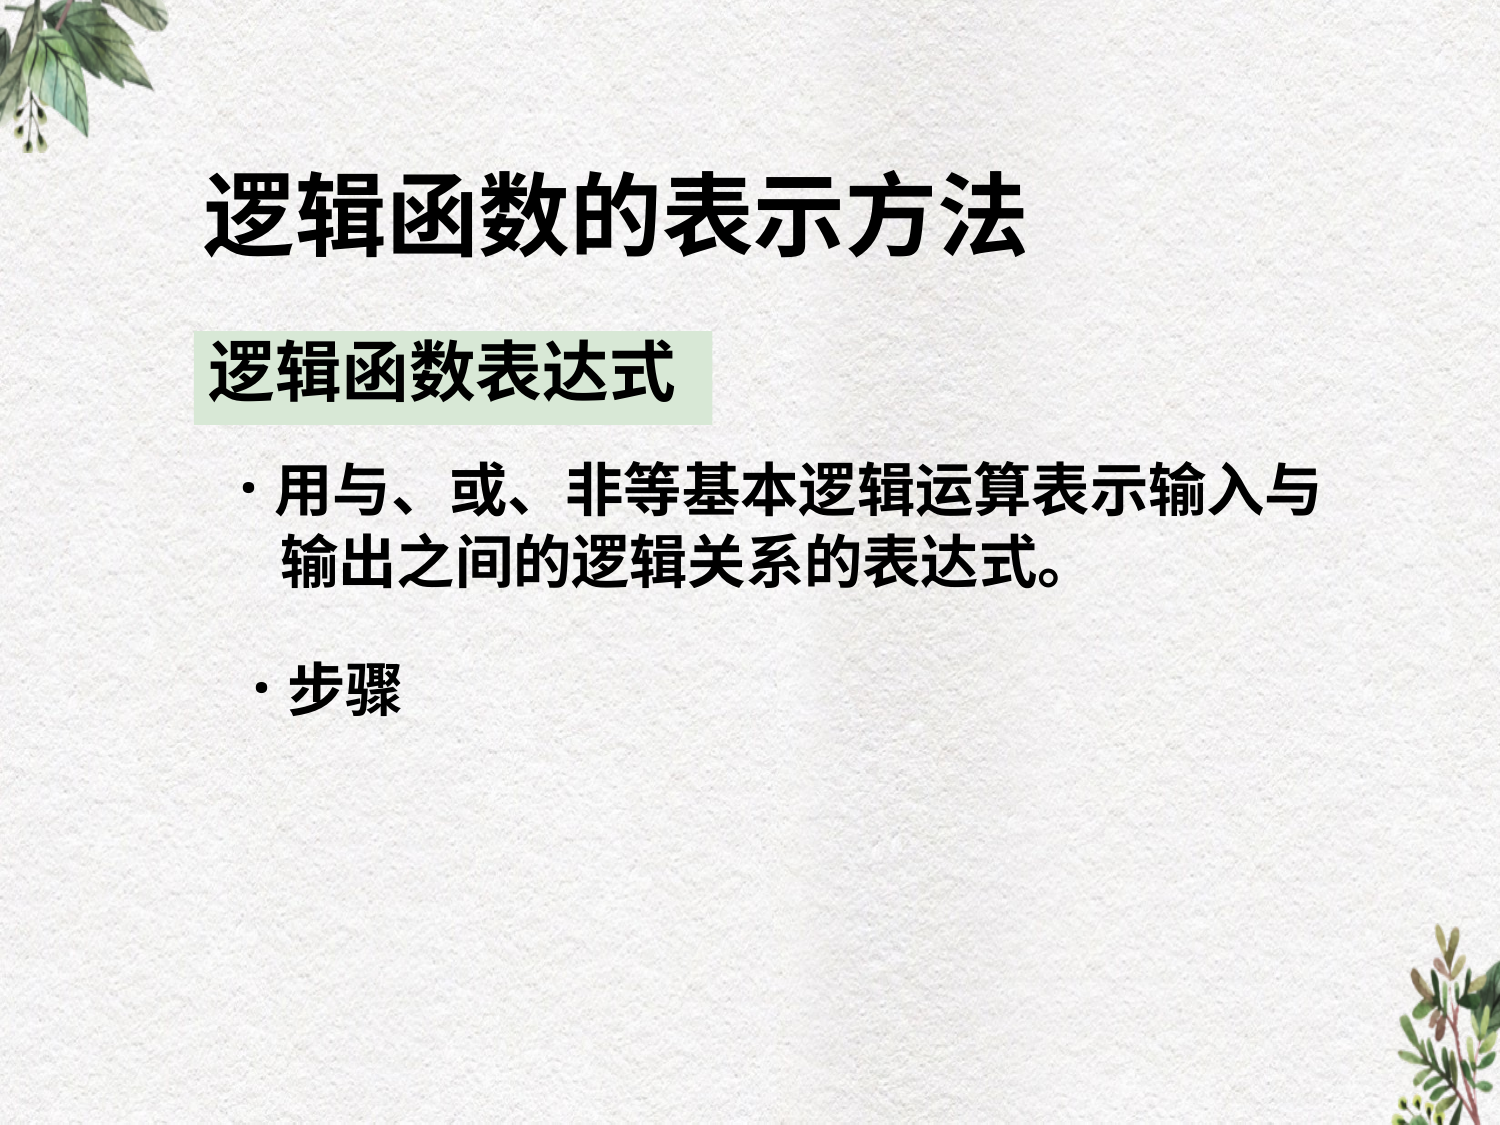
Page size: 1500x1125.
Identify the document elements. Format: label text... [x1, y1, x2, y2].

text_box ·用与、或、非等基本逻辑运算表示输入与 输出之间的逻辑关系的表达式。 [224, 437, 1413, 603]
text_box ·步骤 [237, 637, 1300, 733]
title 逻辑函数的表示方法 [188, 35, 1468, 275]
picture [0, 0, 1500, 1125]
list 逻辑函数表达式 [193, 331, 713, 425]
